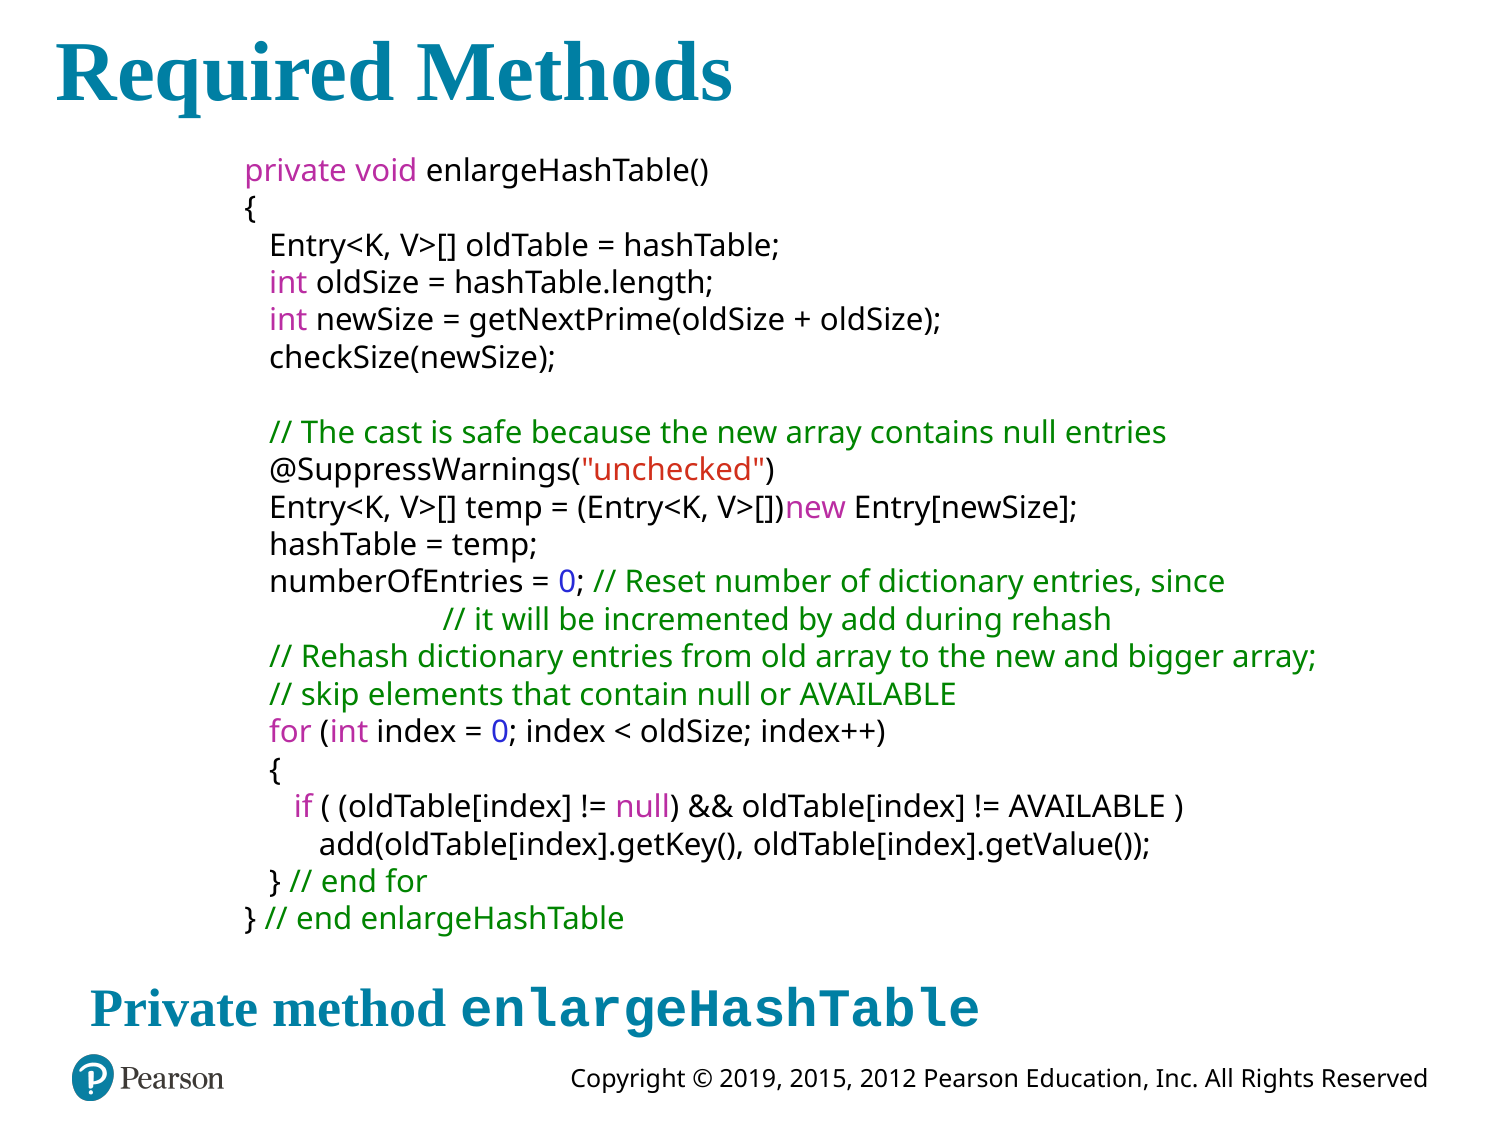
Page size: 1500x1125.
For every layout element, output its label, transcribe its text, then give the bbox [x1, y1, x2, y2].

picture [80, 1063, 106, 1088]
title Required Methods [40, 0, 1438, 133]
text_box private void enlargeHashTable() { Entry<K, V>[] oldTable = hashTable; int oldSize = hashTable.length; int newSize = getNextPrime(oldSize + oldSize); checkSize(newSize); // The cast is safe because the new array contains null entries @SuppressWarnings("unchecked") Entry<K, V>[] temp = (Entry<K, V>[])new Entry[newSize]; hashTable = temp; numberOfEntries = 0; // Reset number of dictionary entries, since // it will be incremented by add during rehash // Rehash dictionary entries from old array to the new and bigger array; // skip elements that contain null or AVAILABLE for (int index = 0; index < oldSize; index++) { if ( (oldTable[index] != null) && oldTable[index] != AVAILABLE ) add(oldTable[index].getKey(), oldTable[index].getValue()); } // end for } // end enlargeHashTable [236, 142, 1327, 944]
list Private method enlargeHashTable [74, 955, 1426, 1053]
picture [72, 1054, 88, 1070]
picture [72, 1087, 83, 1101]
picture [98, 1054, 224, 1101]
